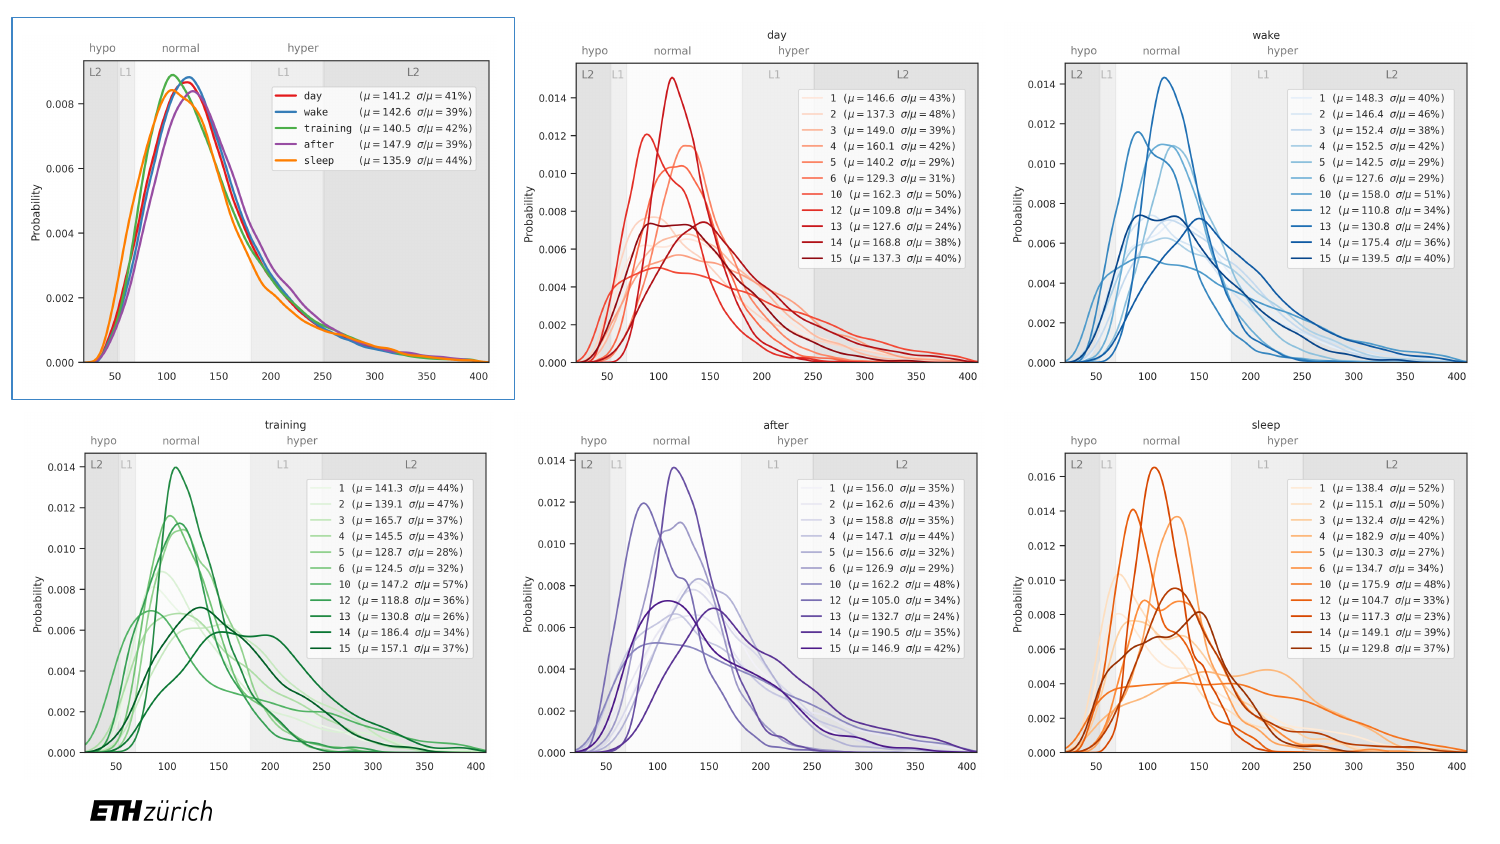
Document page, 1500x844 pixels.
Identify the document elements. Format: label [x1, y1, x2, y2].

picture [21, 34, 497, 391]
picture [514, 412, 985, 780]
text_box [11, 17, 515, 400]
picture [1004, 22, 1475, 390]
picture [515, 22, 986, 390]
picture [90, 800, 212, 821]
picture [24, 412, 495, 780]
picture [1004, 412, 1475, 780]
